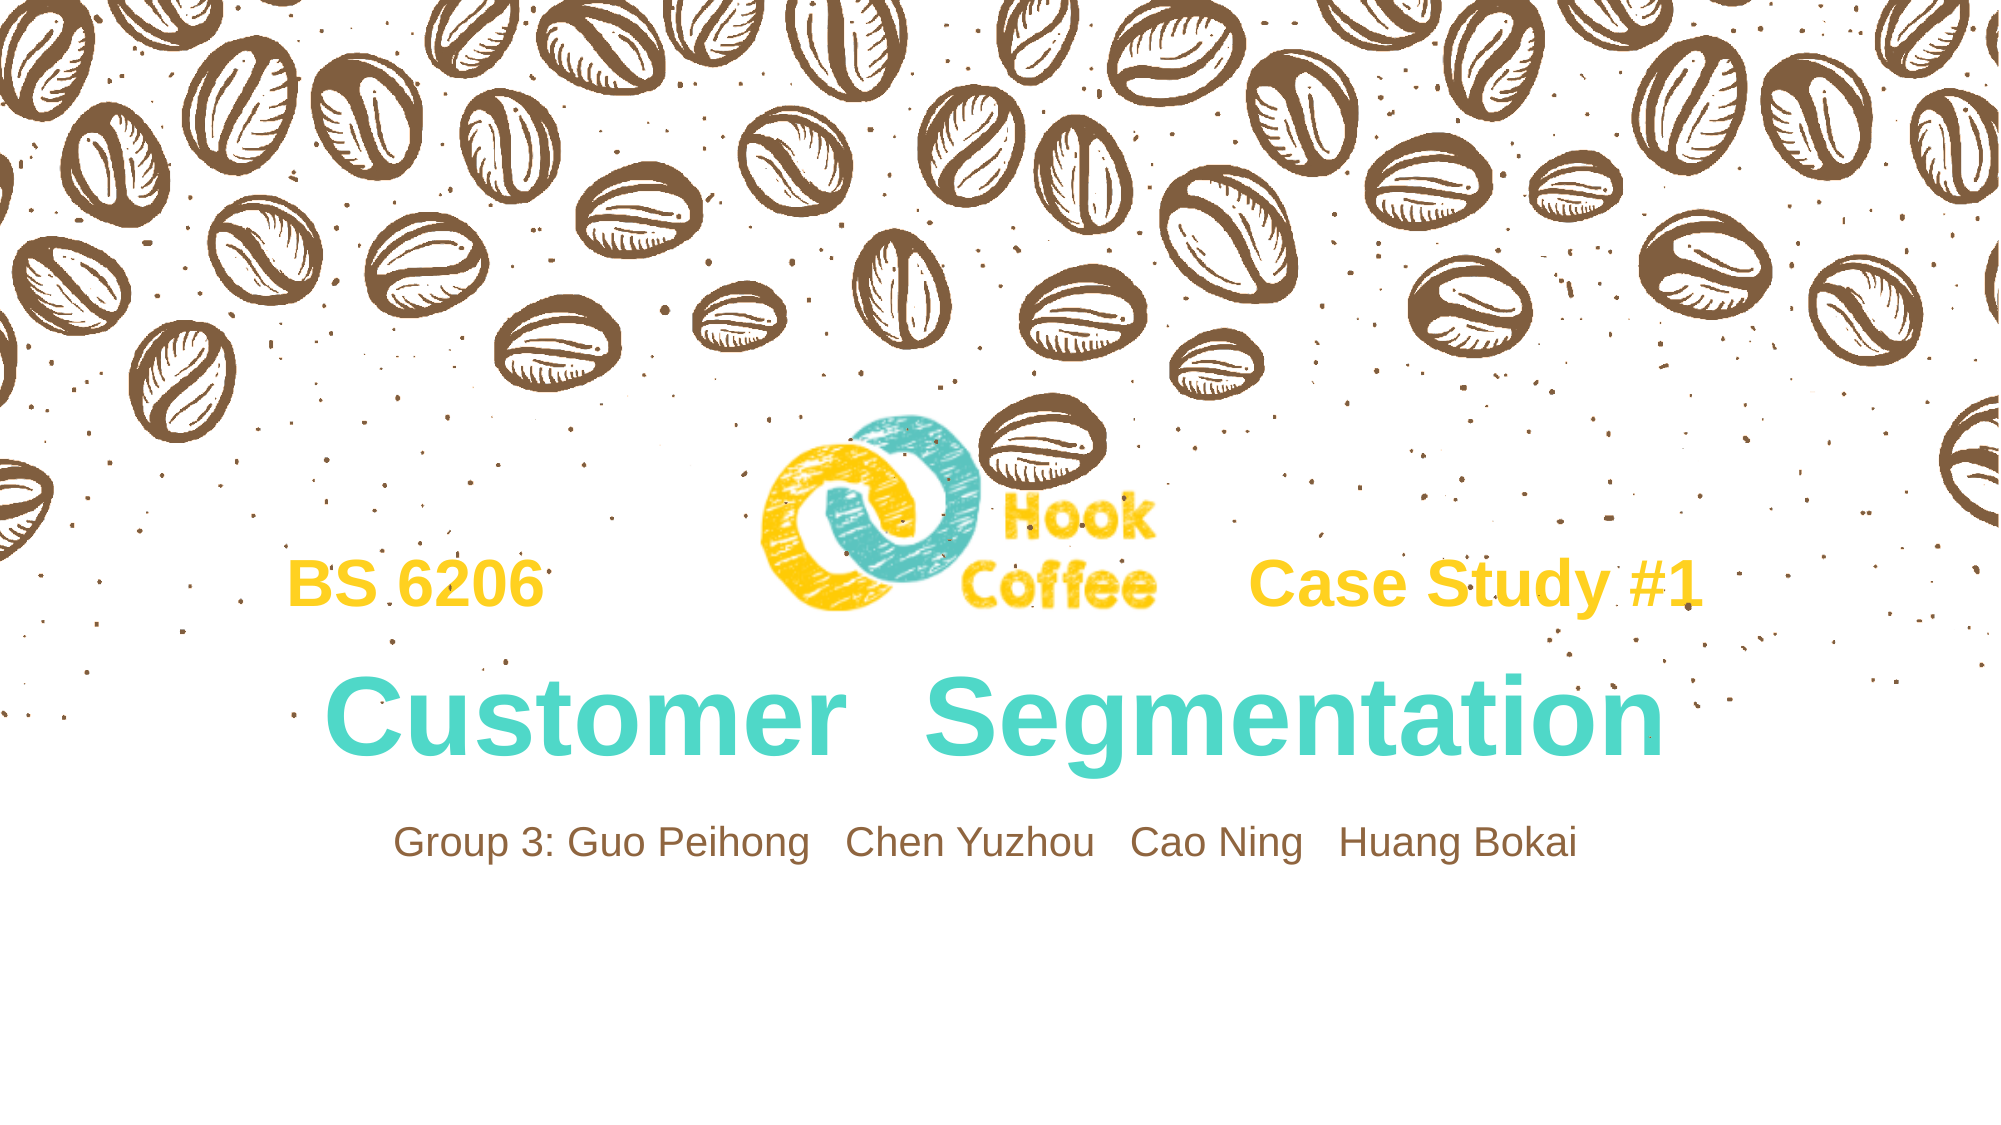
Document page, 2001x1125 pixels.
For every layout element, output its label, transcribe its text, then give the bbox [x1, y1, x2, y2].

text_box Group 3: Guo Peihong Chen Yuzhou Cao Ning Huang Bokai [378, 807, 1729, 873]
text_box Customer Segmentation [308, 749, 1692, 786]
picture [0, 0, 2000, 739]
